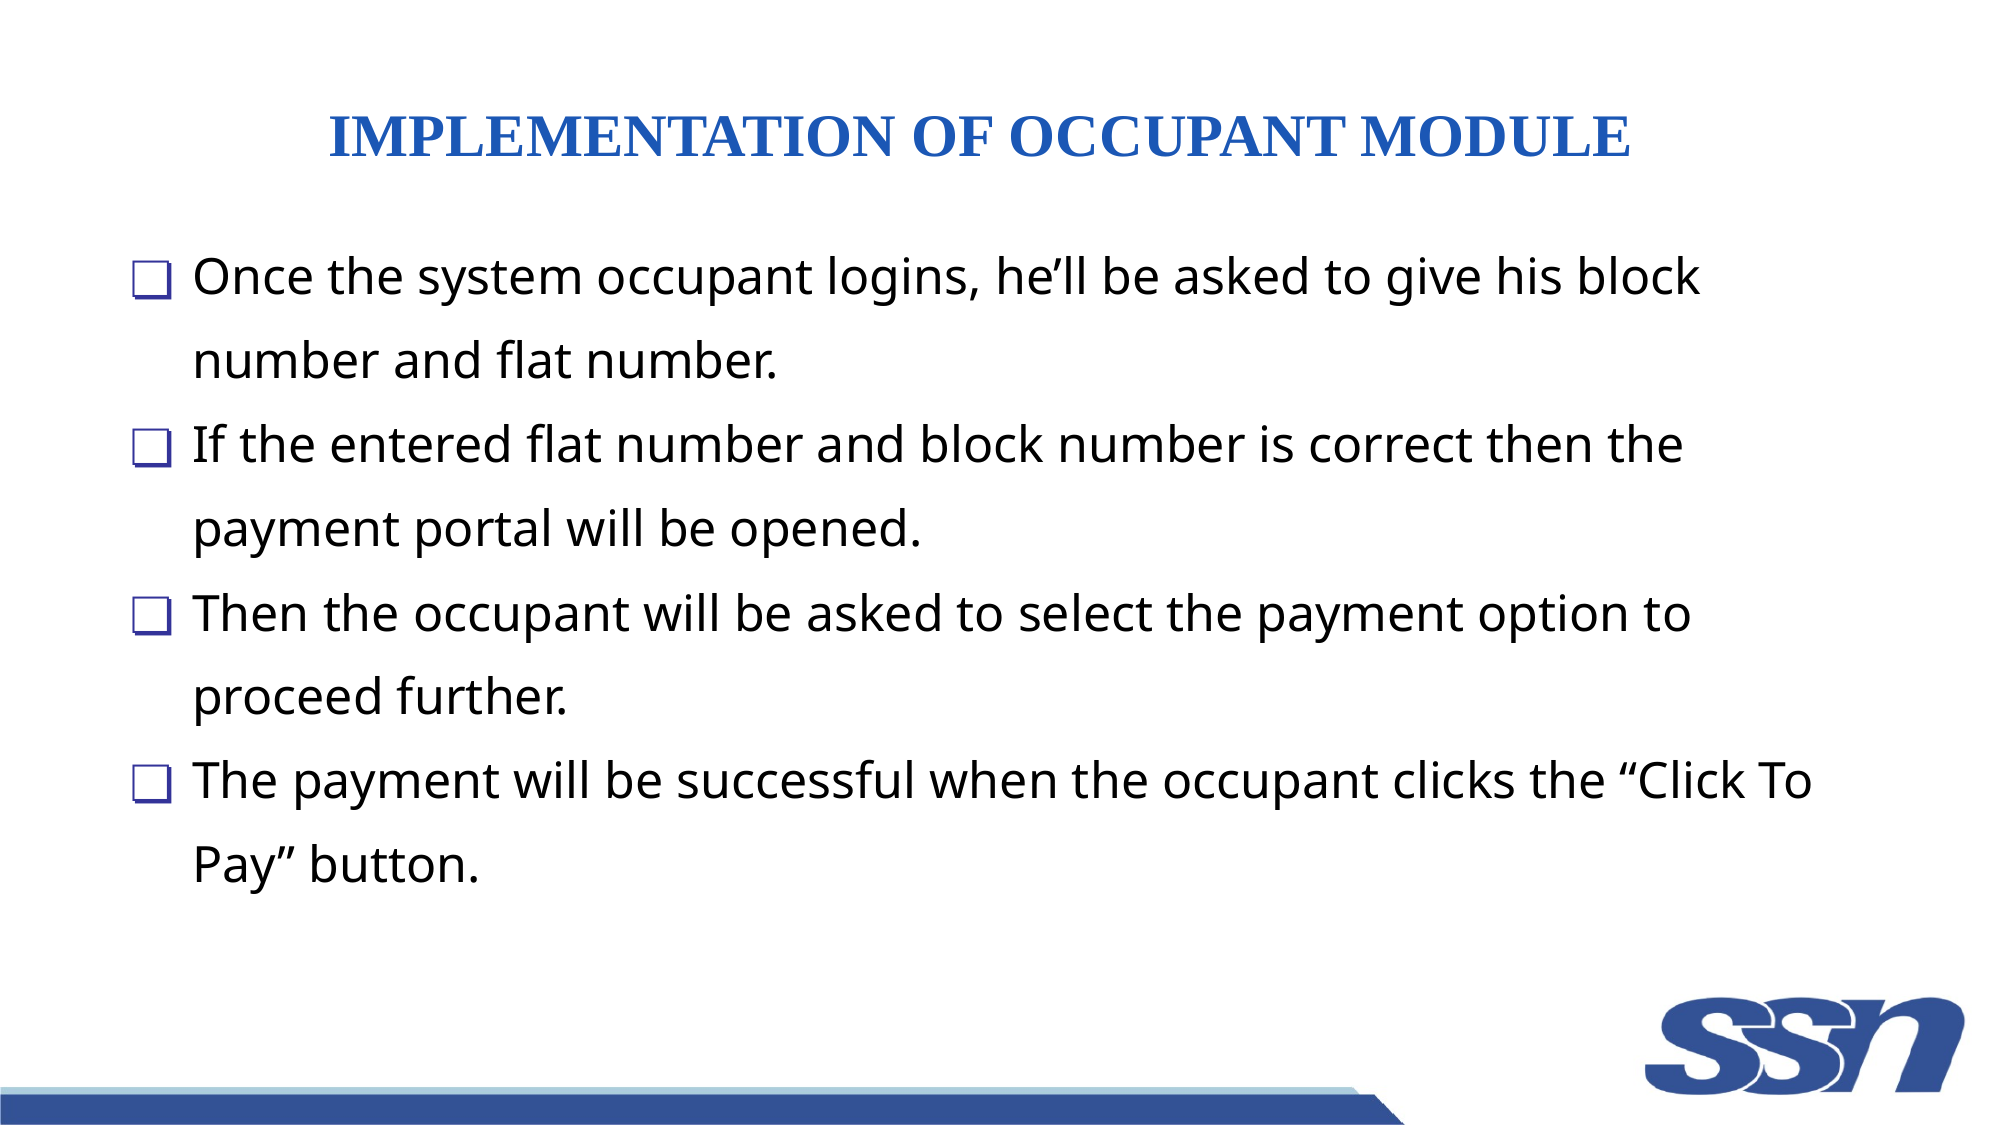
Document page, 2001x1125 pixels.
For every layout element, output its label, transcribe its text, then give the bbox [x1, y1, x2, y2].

picture [0, 962, 1467, 1125]
picture [1625, 986, 1992, 1125]
list Once the system occupant logins, he’ll be asked to give his block number and flat number. If the entered flat number and block number is correct then the payment portal will be opened. Then the occupant will be asked to select the payment option to proceed further. The payment will be successful when the occupant clicks the “Click To Pay” button. [99, 212, 1900, 1005]
title IMPLEMENTATION OF OCCUPANT MODULE [81, 76, 1881, 189]
